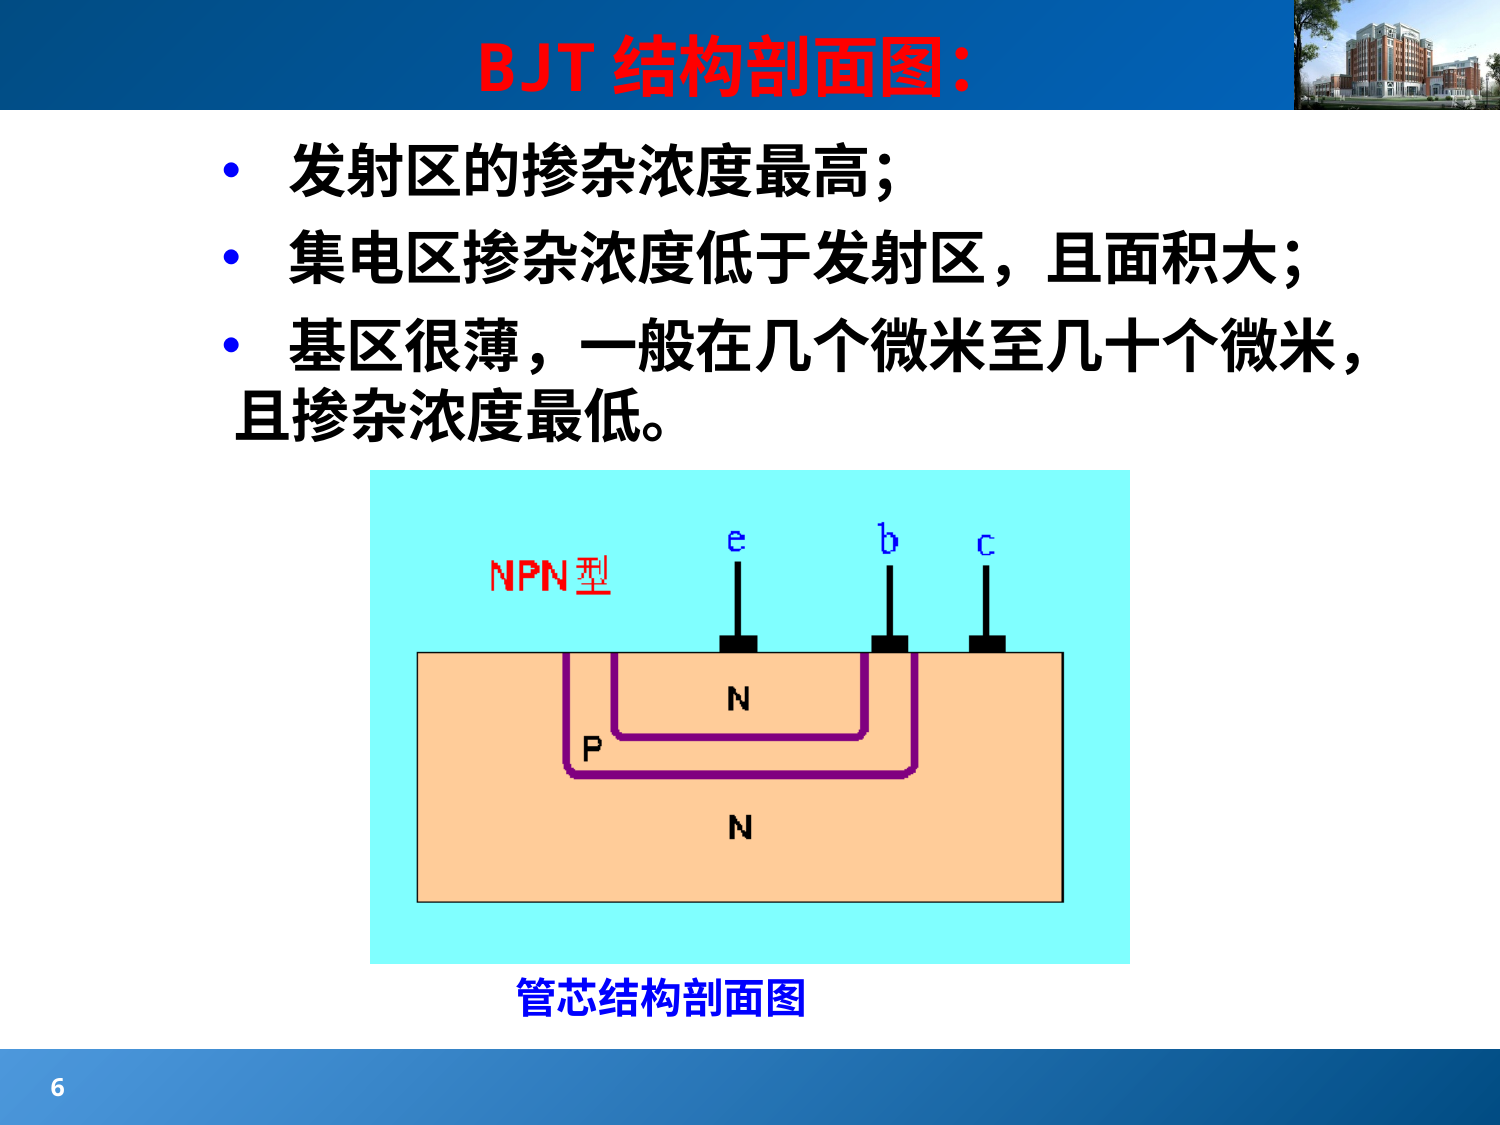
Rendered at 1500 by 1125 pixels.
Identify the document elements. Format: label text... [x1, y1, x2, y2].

picture [1294, 0, 1500, 110]
text_box • 发射区的掺杂浓度最高； [187, 126, 1450, 212]
text_box • 集电区掺杂浓度低于发射区，且面积大； [187, 213, 1450, 299]
text_box BJT结构剖面图： [372, 19, 1117, 112]
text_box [370, 469, 1130, 1030]
text_box • 基区很薄，一般在几个微米至几十个微米，且掺杂浓度最低。 [187, 301, 1450, 457]
